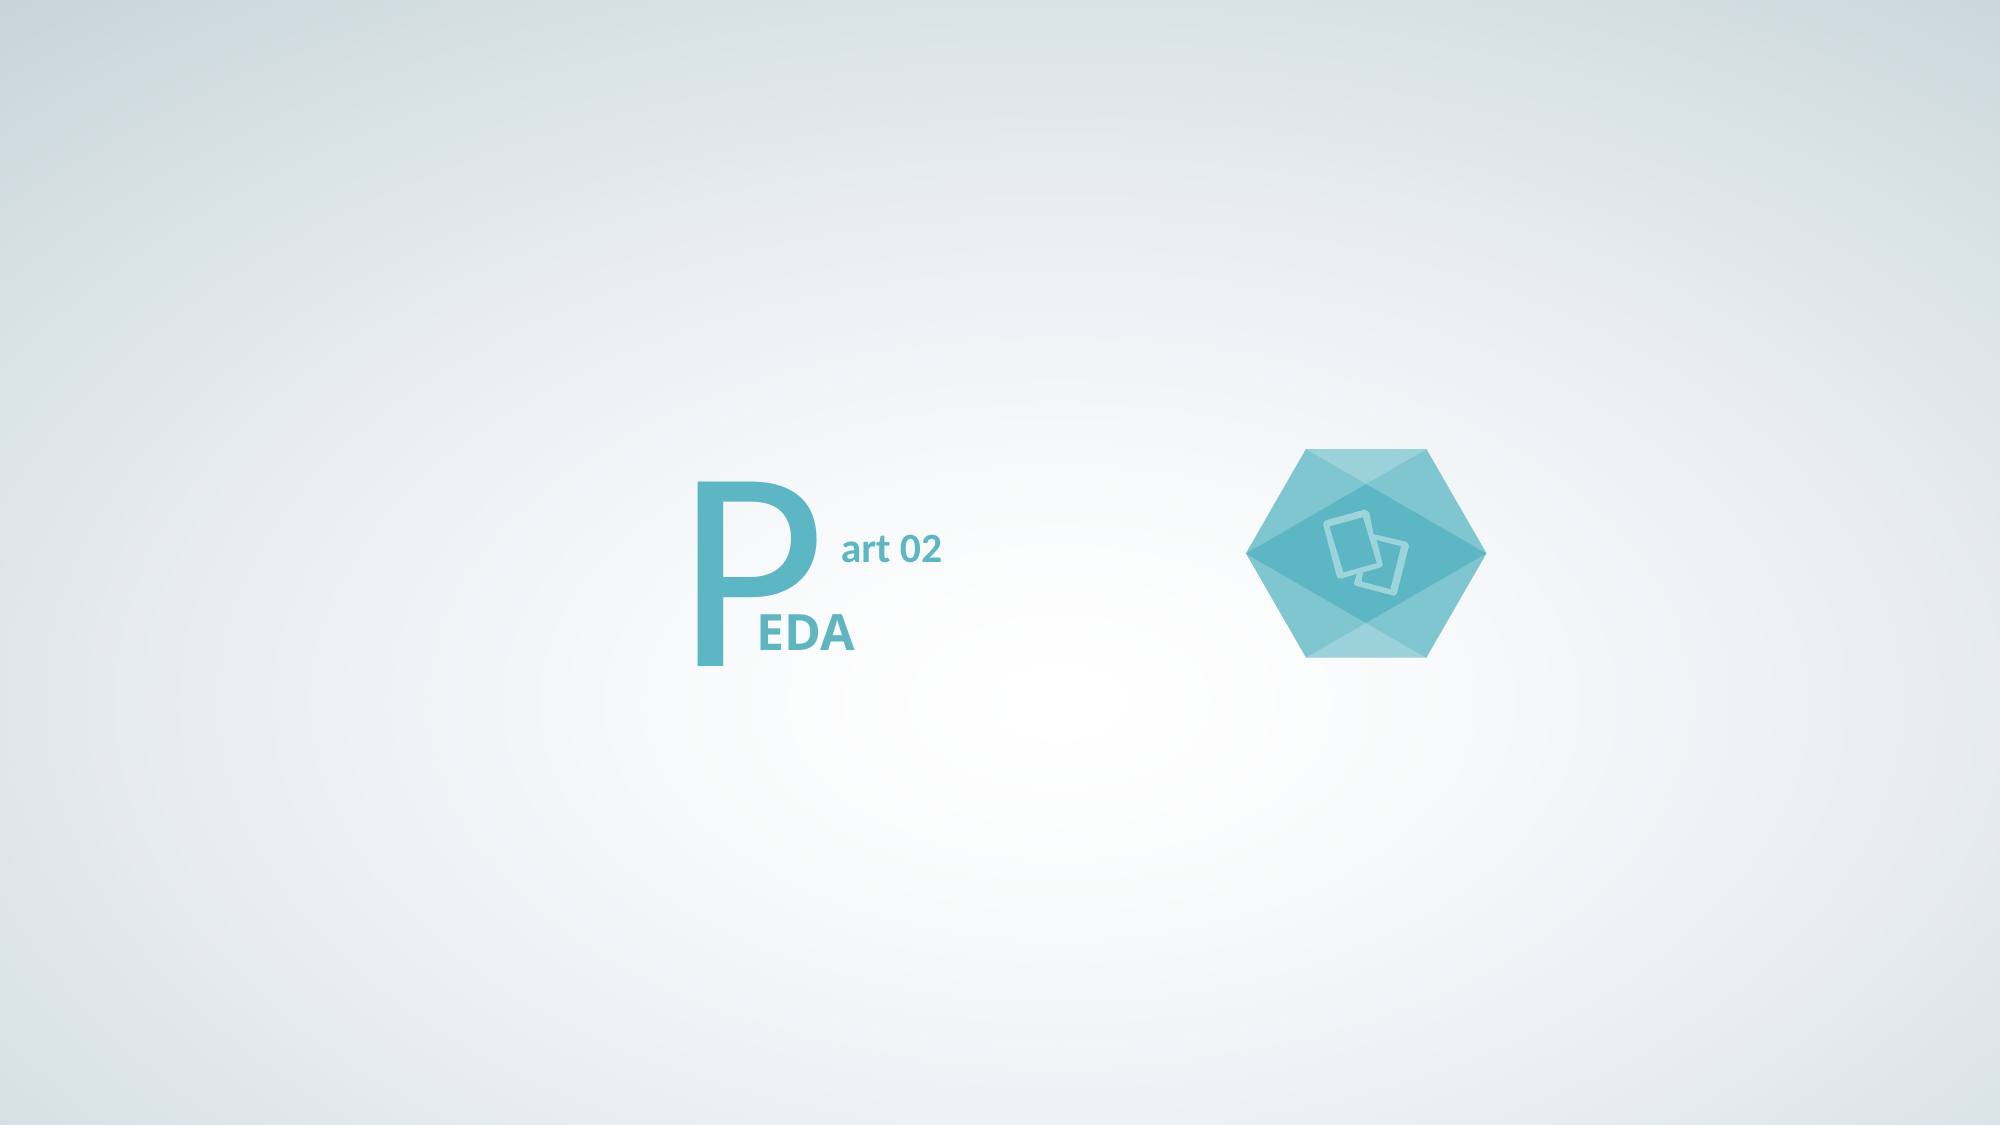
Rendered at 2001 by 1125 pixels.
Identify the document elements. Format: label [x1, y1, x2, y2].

text_box [645, 371, 1336, 736]
text_box [1245, 448, 1487, 659]
picture [0, 0, 2000, 1125]
